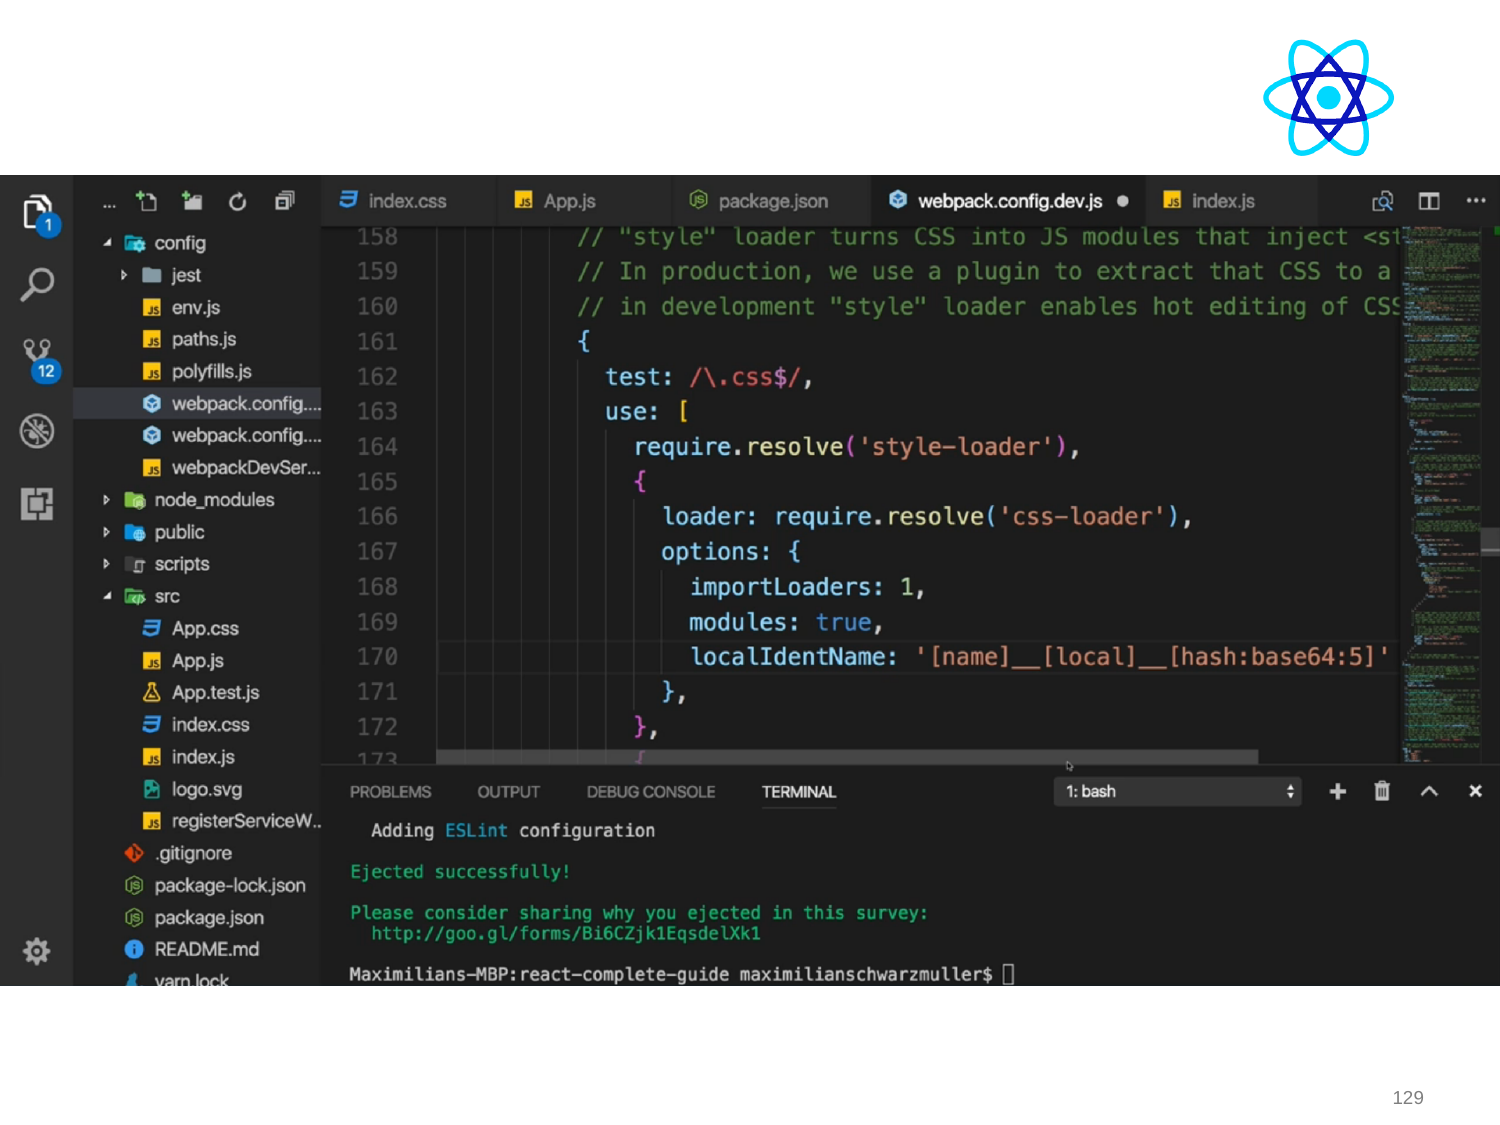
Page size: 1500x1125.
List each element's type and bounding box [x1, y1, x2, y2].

picture [1262, 38, 1395, 157]
picture [0, 175, 1500, 986]
